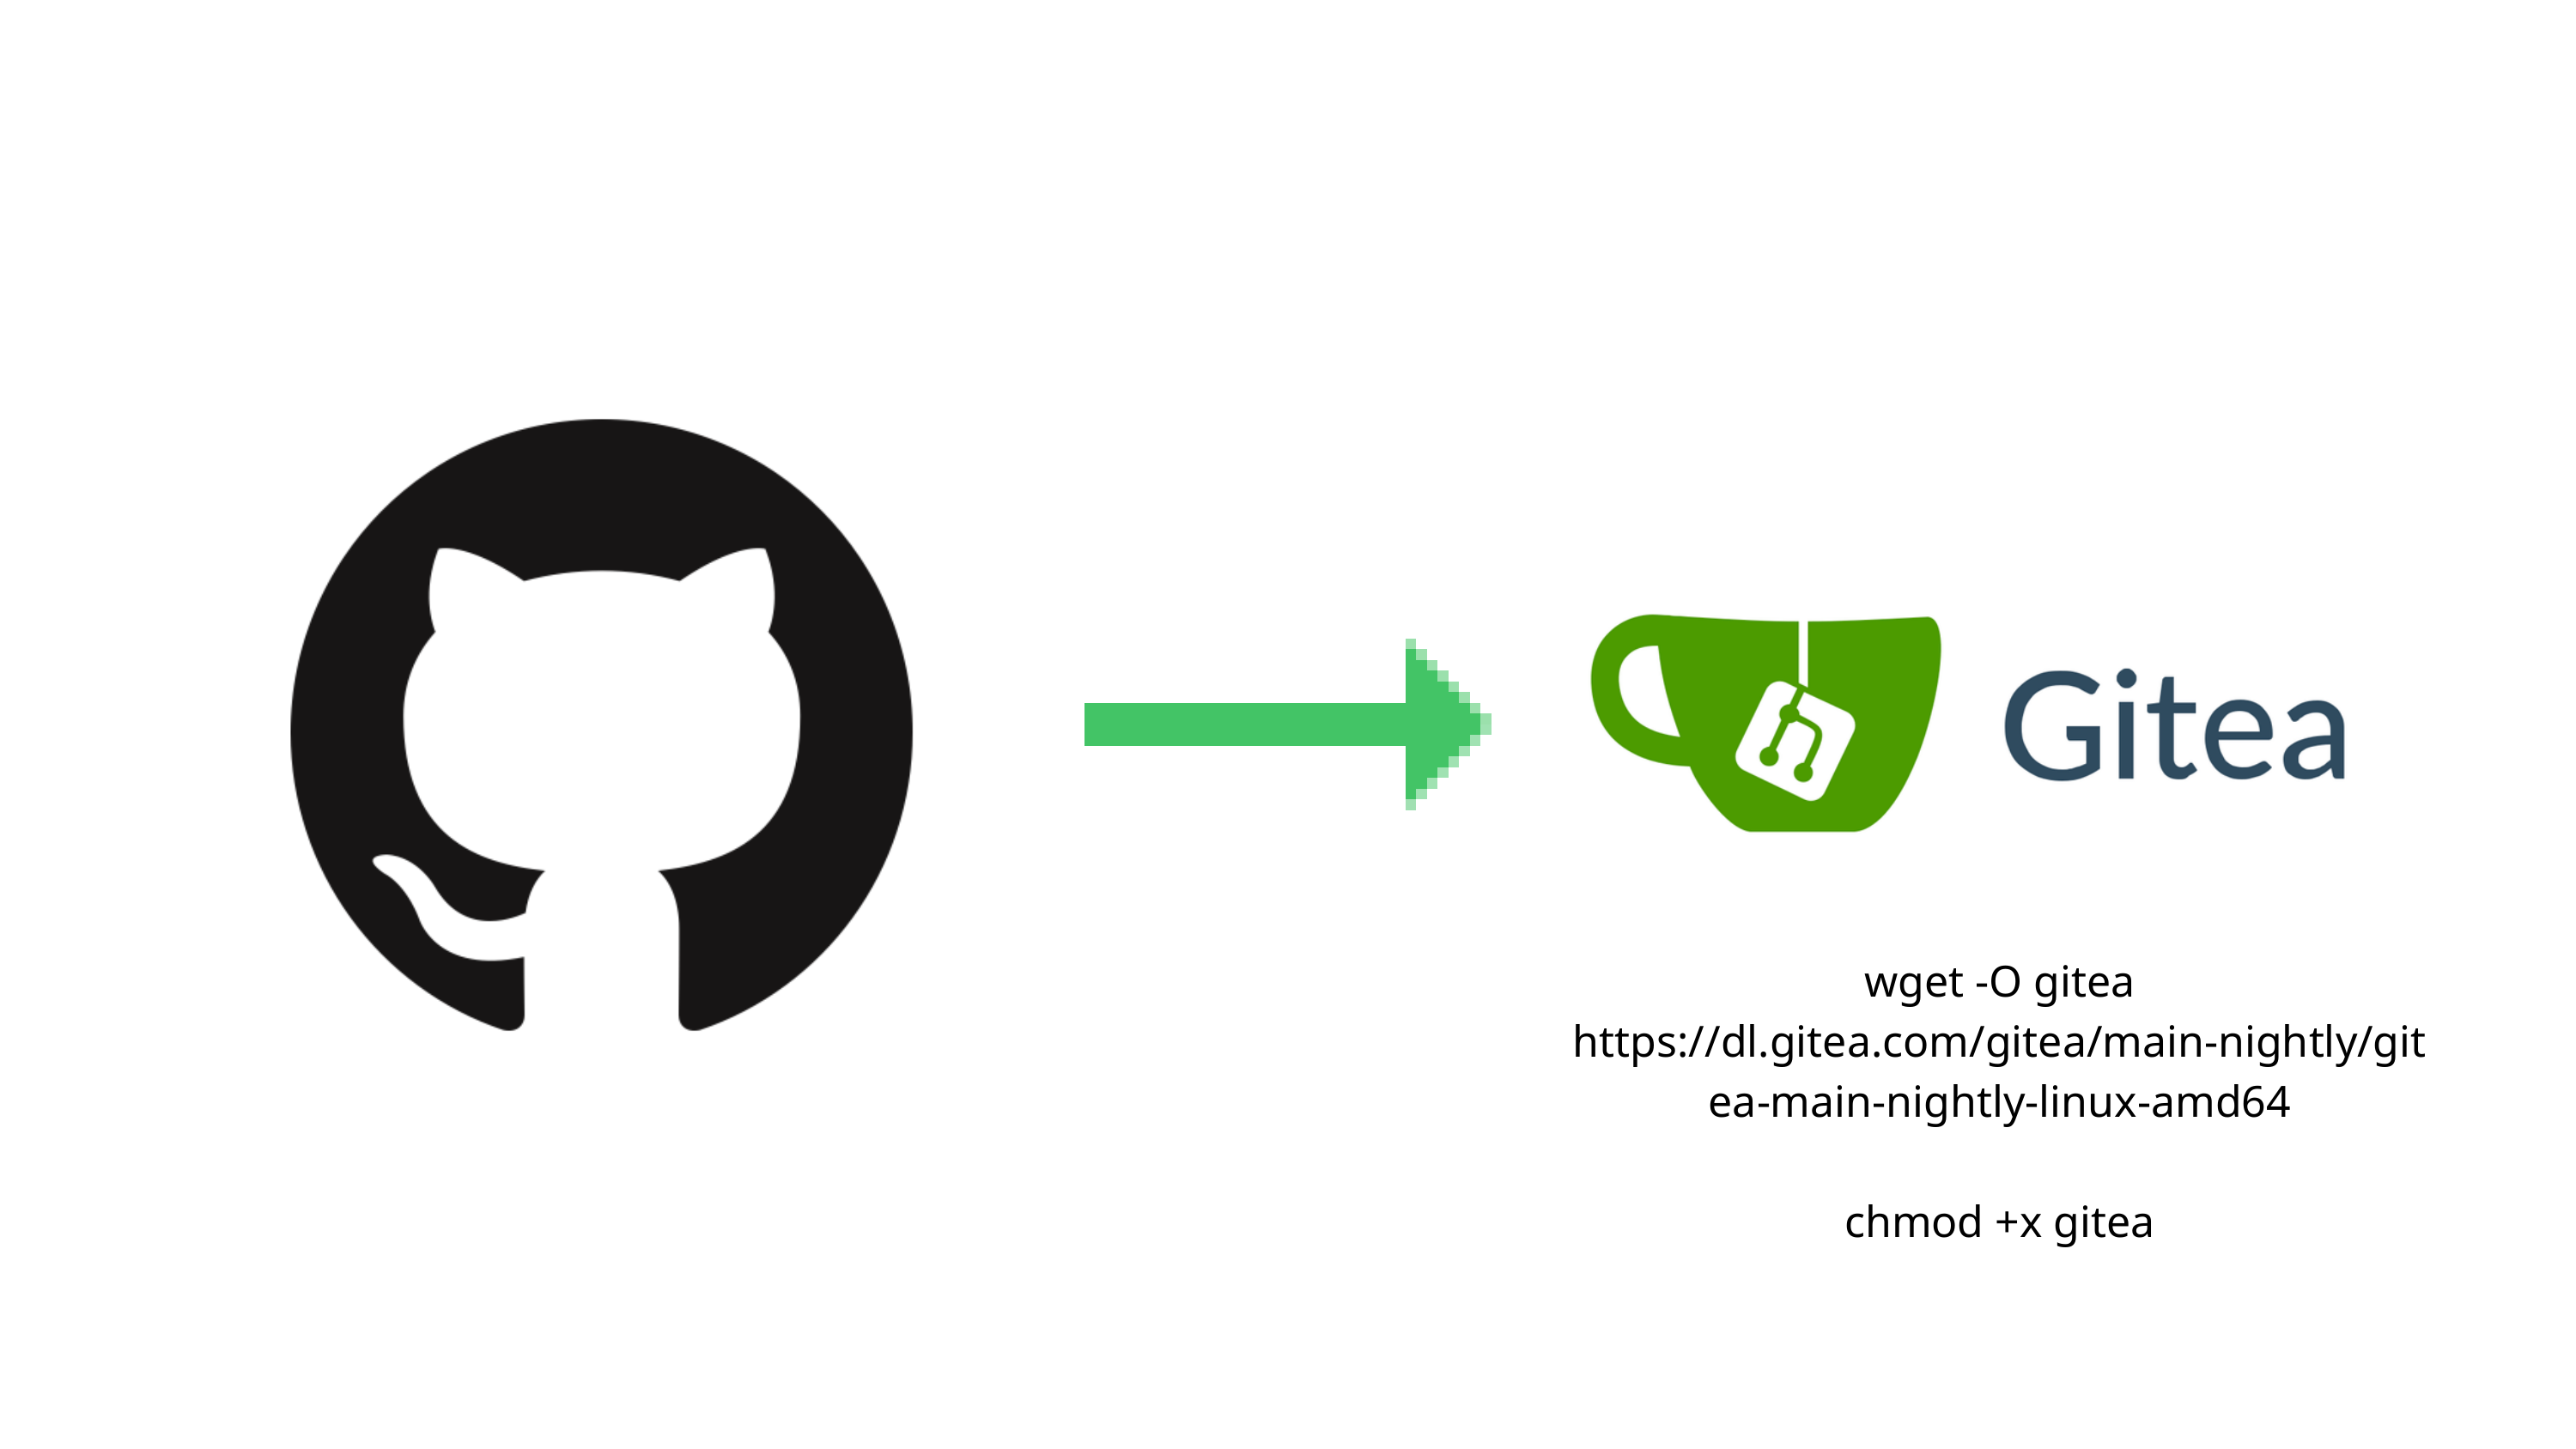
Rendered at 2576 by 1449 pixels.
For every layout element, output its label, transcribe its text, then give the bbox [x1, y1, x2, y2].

picture [187, 309, 1018, 1139]
text_box wget -O gitea https://dl.gitea.com/gitea/main-nightly/gitea-main-nightly-linux-amd64 chmod +x gitea [1568, 958, 2432, 1246]
picture [1084, 638, 1492, 810]
picture [1568, 496, 2432, 953]
